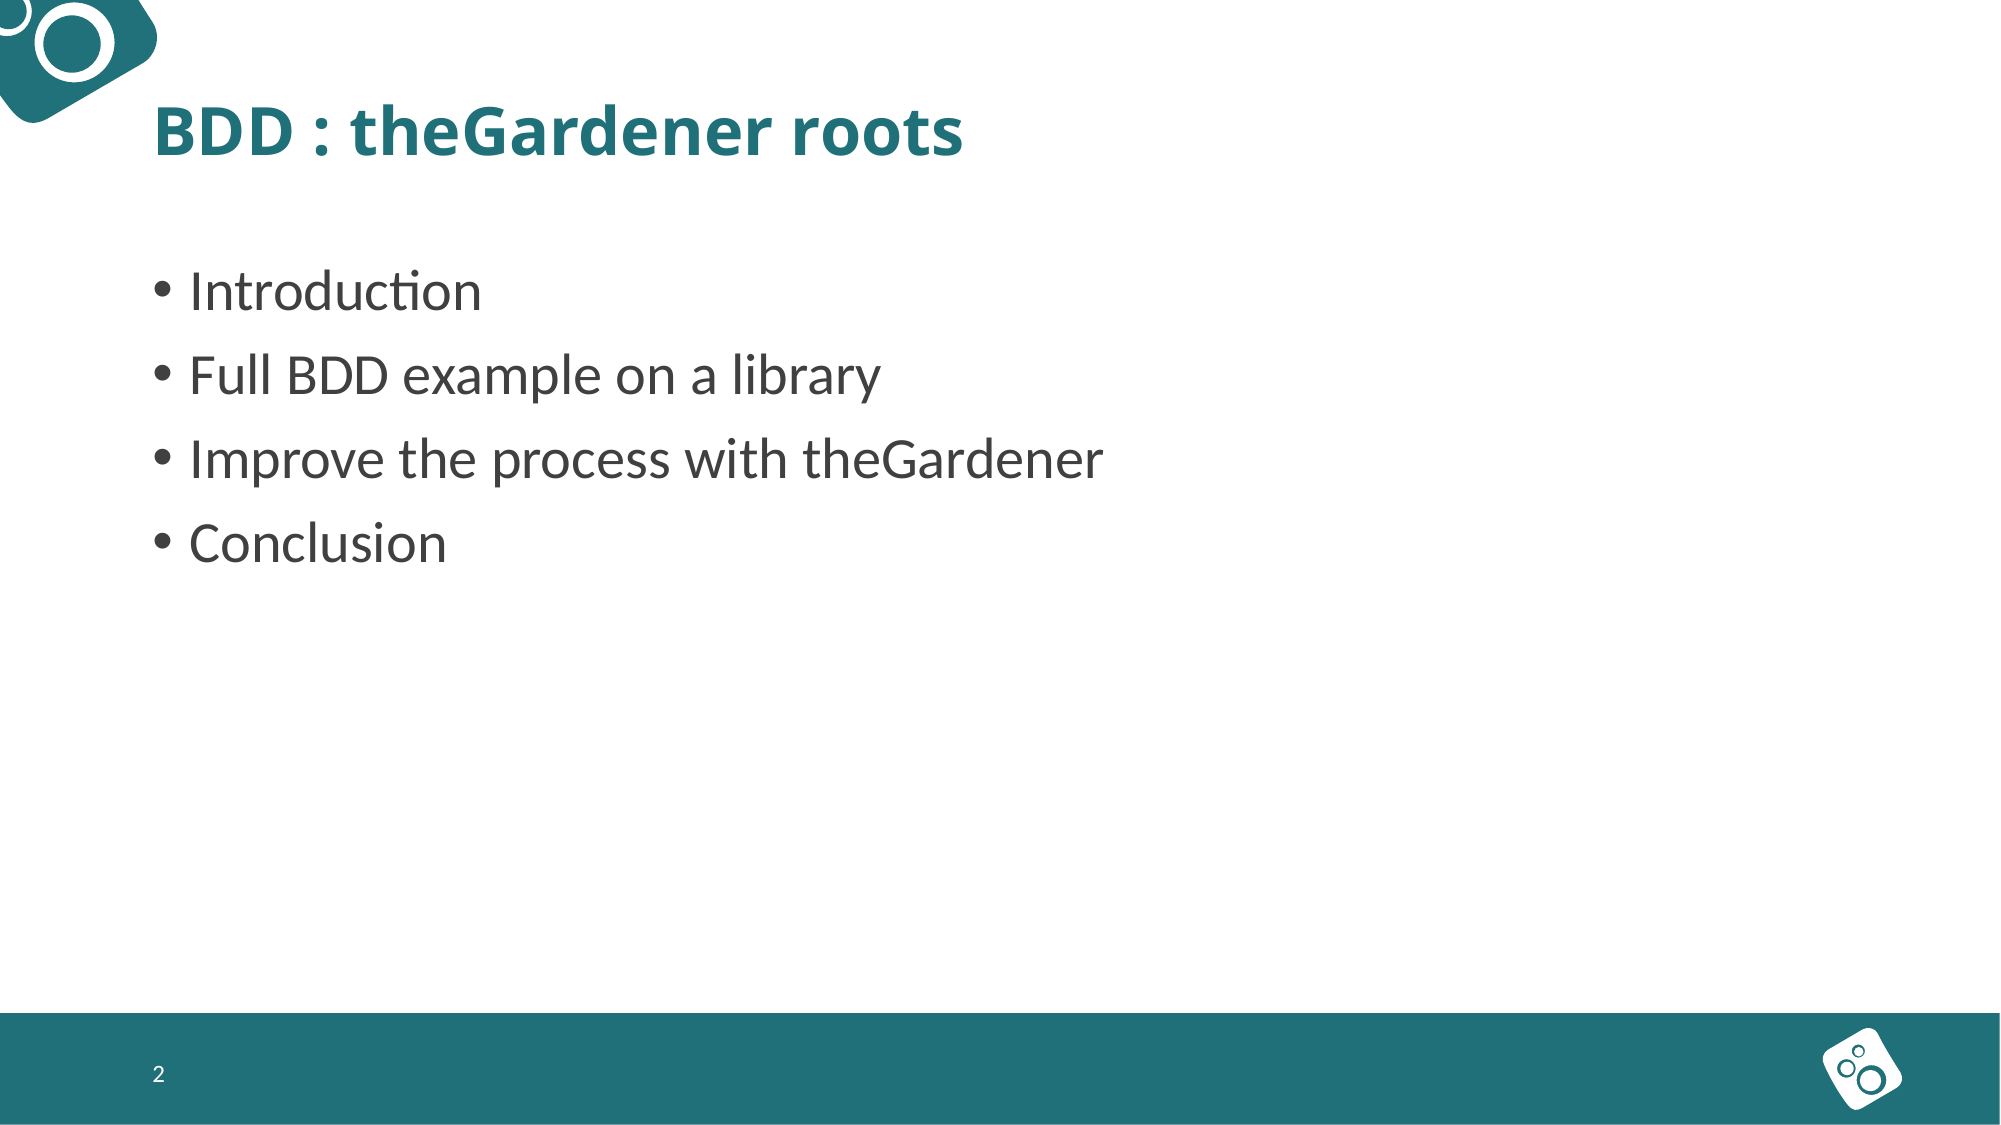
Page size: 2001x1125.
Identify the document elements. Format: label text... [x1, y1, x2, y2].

text_box 1 [137, 1042, 343, 1103]
text_box BDD : theGardener roots [137, 59, 1863, 208]
text_box Introduction Full BDD example on a library Improve the process with theGardener Conclusion [137, 253, 1863, 991]
